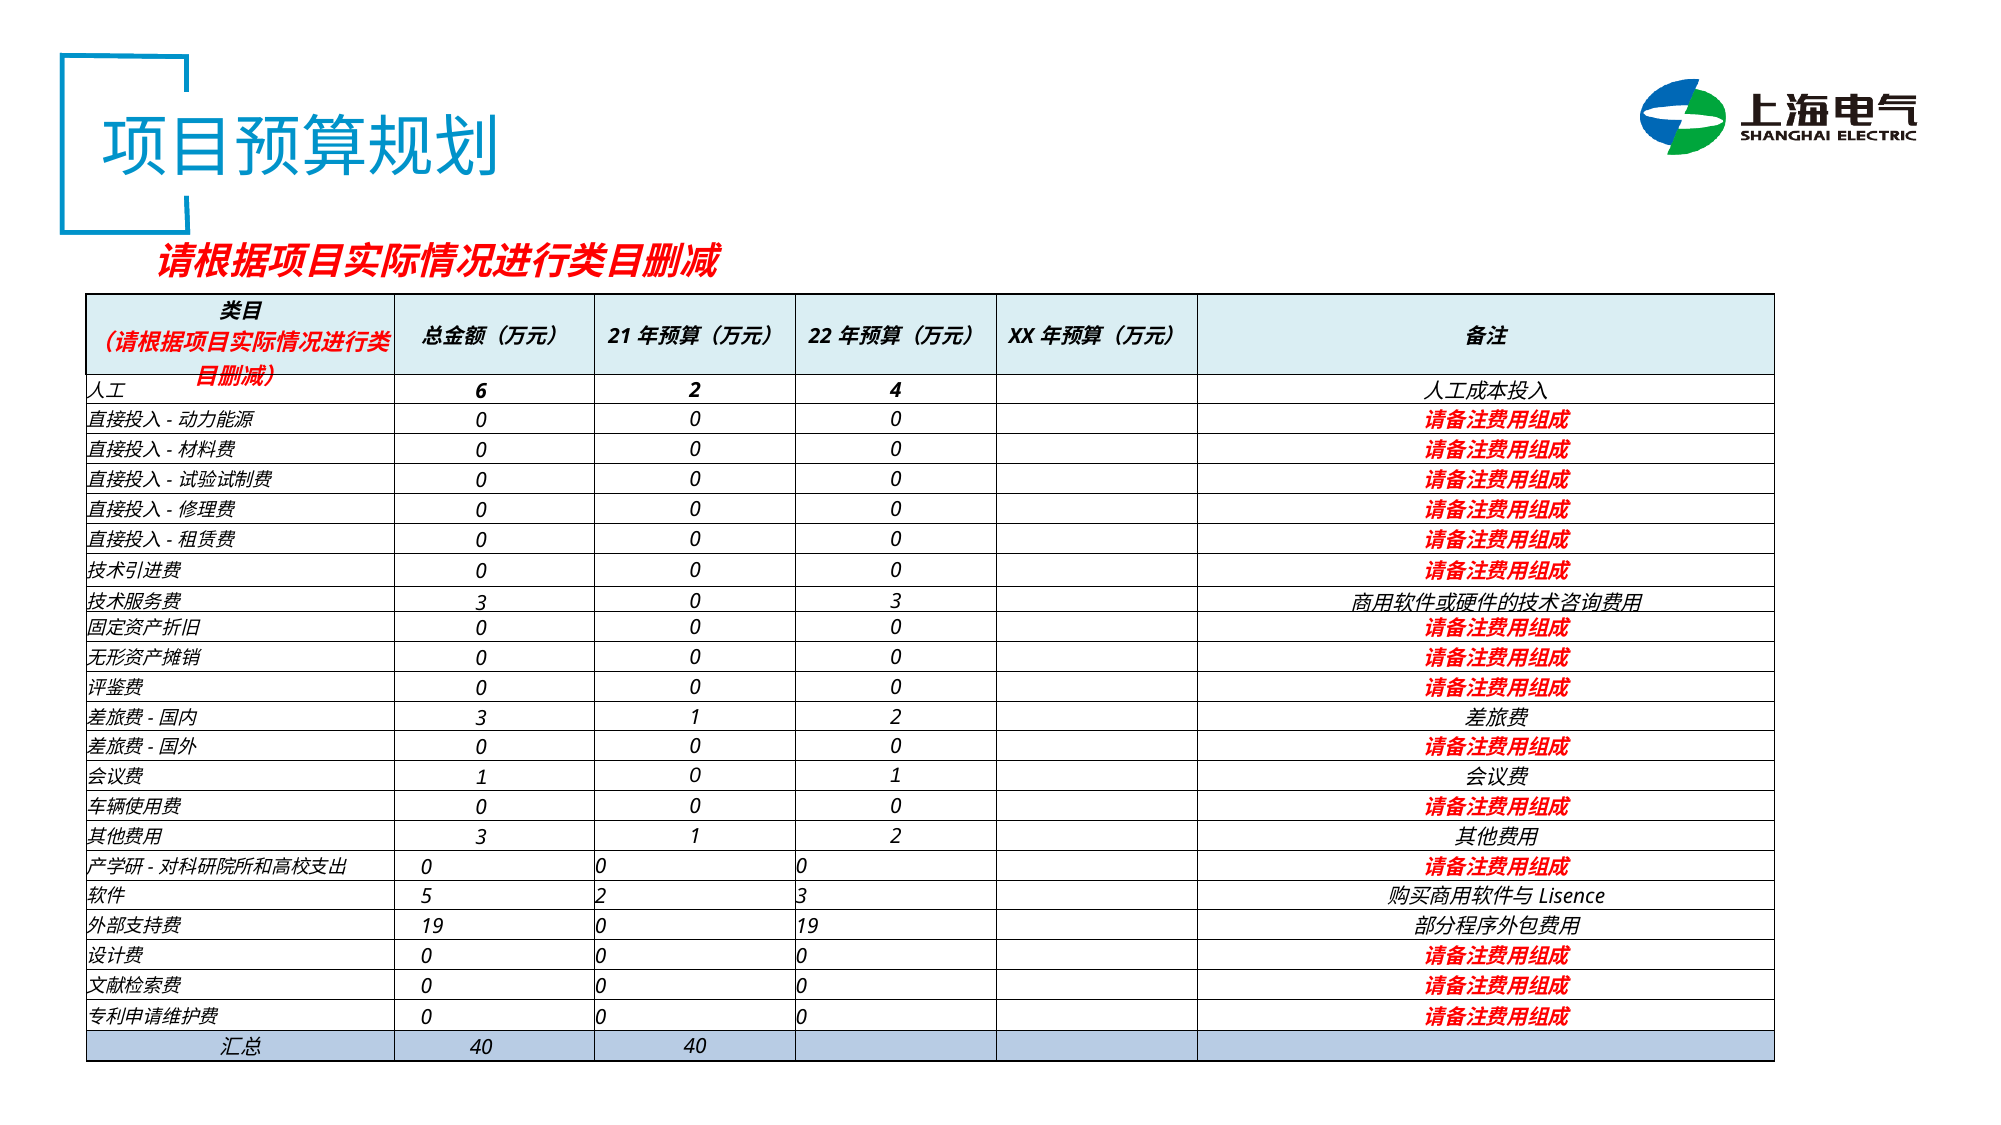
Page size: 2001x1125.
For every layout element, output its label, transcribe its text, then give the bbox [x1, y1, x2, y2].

table_cell [997, 821, 1197, 850]
table_cell 3 [395, 702, 594, 730]
table_cell [997, 1031, 1197, 1060]
table_cell 商用软件或硬件的技术咨询费用 [1198, 587, 1774, 611]
table_cell 0 [796, 672, 996, 701]
table_cell 产学研-对科研院所和高校支出 [87, 851, 394, 880]
table_cell 0 [796, 434, 996, 463]
table_cell 5 [395, 881, 594, 909]
table_cell 19 [796, 910, 996, 939]
table_header 总金额（万元） [395, 295, 594, 374]
table_cell 0 [395, 434, 594, 463]
table_cell 请备注费用组成 [1198, 672, 1774, 701]
table_cell 3 [395, 821, 594, 850]
table_header 备注 [1198, 295, 1774, 374]
table_cell 直接投入-租赁费 [87, 524, 394, 553]
table_cell 请备注费用组成 [1198, 464, 1774, 493]
table_cell 0 [595, 970, 795, 999]
table_cell 2 [595, 881, 795, 909]
table_cell 固定资产折旧 [87, 612, 394, 641]
table_cell [997, 970, 1197, 999]
table_cell 购买商用软件与Lisence [1198, 881, 1774, 909]
table_cell 无形资产摊销 [87, 642, 394, 671]
table_cell 0 [595, 642, 795, 671]
text_box [61, 54, 189, 234]
table_cell 2 [595, 375, 795, 403]
table_cell [796, 1031, 996, 1060]
table_cell [997, 404, 1197, 433]
table_cell 0 [796, 494, 996, 523]
table_cell 0 [796, 554, 996, 586]
table_cell 1 [395, 761, 594, 790]
table_cell 1 [595, 821, 795, 850]
table_cell 请备注费用组成 [1198, 524, 1774, 553]
table_cell 直接投入-试验试制费 [87, 464, 394, 493]
table_cell 汇总 [87, 1031, 394, 1060]
table_cell 0 [595, 761, 795, 790]
table_cell [997, 1000, 1197, 1030]
table_cell 请备注费用组成 [1198, 404, 1774, 433]
table_cell 0 [796, 791, 996, 820]
table_cell 其他费用 [87, 821, 394, 850]
table_cell [997, 731, 1197, 760]
table_cell [997, 524, 1197, 553]
table_cell 0 [796, 642, 996, 671]
table_cell 0 [395, 494, 594, 523]
table_cell 40 [595, 1031, 795, 1060]
table_cell [997, 940, 1197, 969]
table_cell 0 [796, 1000, 996, 1030]
table_cell 0 [595, 672, 795, 701]
table_cell 0 [395, 851, 594, 880]
table_cell 0 [595, 434, 795, 463]
table_cell 0 [595, 587, 795, 611]
table_cell 差旅费 [1198, 702, 1774, 730]
table_cell 请备注费用组成 [1198, 554, 1774, 586]
table_cell 6 [395, 375, 594, 403]
table_cell 请备注费用组成 [1198, 970, 1774, 999]
table_cell 0 [395, 524, 594, 553]
table_cell [997, 464, 1197, 493]
table_cell 0 [595, 464, 795, 493]
table_cell 其他费用 [1198, 821, 1774, 850]
table_cell 直接投入-材料费 [87, 434, 394, 463]
table_cell [997, 851, 1197, 880]
table_cell 0 [395, 731, 594, 760]
table_cell 0 [595, 910, 795, 939]
table_cell 文献检索费 [87, 970, 394, 999]
table_cell [997, 672, 1197, 701]
table_header XX年预算（万元） [997, 295, 1197, 374]
table_cell 技术引进费 [87, 554, 394, 586]
table_cell 0 [395, 612, 594, 641]
table_cell 40 [395, 1031, 594, 1060]
table_cell 0 [395, 642, 594, 671]
table_cell 人工成本投入 [1198, 375, 1774, 403]
table_cell 0 [395, 1000, 594, 1030]
table_cell 请备注费用组成 [1198, 940, 1774, 969]
table_cell 0 [595, 791, 795, 820]
table_cell 请备注费用组成 [1198, 434, 1774, 463]
table_cell 0 [595, 612, 795, 641]
table_cell 人工 [87, 375, 394, 403]
table_cell 0 [595, 731, 795, 760]
table_cell 专利申请维护费 [87, 1000, 394, 1030]
table_cell 请备注费用组成 [1198, 851, 1774, 880]
table_cell 0 [595, 940, 795, 969]
table_cell 0 [796, 940, 996, 969]
table_cell [997, 375, 1197, 403]
table_cell 2 [796, 821, 996, 850]
table_cell 直接投入-修理费 [87, 494, 394, 523]
table_cell 请备注费用组成 [1198, 731, 1774, 760]
table_cell 0 [395, 464, 594, 493]
table_cell [997, 434, 1197, 463]
table_cell 请备注费用组成 [1198, 642, 1774, 671]
table_cell 差旅费-国外 [87, 731, 394, 760]
table_cell 部分程序外包费用 [1198, 910, 1774, 939]
table_cell 19 [395, 910, 594, 939]
table_cell 请备注费用组成 [1198, 612, 1774, 641]
table_cell 0 [796, 464, 996, 493]
table_cell 0 [595, 1000, 795, 1030]
table_cell [997, 791, 1197, 820]
table_cell 0 [595, 494, 795, 523]
table_cell 0 [395, 672, 594, 701]
table_cell 1 [796, 761, 996, 790]
table_cell 0 [796, 731, 996, 760]
table_cell 0 [595, 554, 795, 586]
table_cell 0 [395, 554, 594, 586]
table_cell 软件 [87, 881, 394, 909]
table_cell 3 [796, 587, 996, 611]
table_cell 技术服务费 [87, 587, 394, 611]
table_cell 0 [595, 851, 795, 880]
table_cell [997, 494, 1197, 523]
table_cell 请备注费用组成 [1198, 494, 1774, 523]
table_cell 0 [395, 791, 594, 820]
table_cell [997, 642, 1197, 671]
table_cell 请备注费用组成 [1198, 791, 1774, 820]
table_cell 0 [796, 851, 996, 880]
table_header 类目 （请根据项目实际情况进行类目删减） [87, 295, 394, 374]
table_cell 0 [595, 404, 795, 433]
table_cell [997, 910, 1197, 939]
table_cell 0 [796, 404, 996, 433]
table_cell [997, 554, 1197, 586]
table_cell [997, 587, 1197, 611]
text_box 请根据项目实际情况进行类目删减 [139, 229, 1339, 290]
table_cell 2 [796, 702, 996, 730]
table_cell 0 [796, 970, 996, 999]
table_cell [997, 761, 1197, 790]
text_box 项目预算规划 [187, 95, 973, 191]
table_cell 3 [395, 587, 594, 611]
table_cell [997, 881, 1197, 909]
table_cell 直接投入-动力能源 [87, 404, 394, 433]
picture [1640, 76, 1925, 157]
table_cell 0 [796, 524, 996, 553]
table_cell 0 [796, 612, 996, 641]
table_cell 差旅费-国内 [87, 702, 394, 730]
table_cell 评鉴费 [87, 672, 394, 701]
table_cell [1198, 1031, 1774, 1060]
table_header 22年预算（万元） [796, 295, 996, 374]
table_cell 0 [395, 404, 594, 433]
table_cell [997, 612, 1197, 641]
table_cell 4 [796, 375, 996, 403]
table_cell 3 [796, 881, 996, 909]
table_cell 0 [395, 970, 594, 999]
table_cell 会议费 [1198, 761, 1774, 790]
table_header 21年预算（万元） [595, 295, 795, 374]
table_cell 0 [595, 524, 795, 553]
table_cell 0 [395, 940, 594, 969]
table_cell 设计费 [87, 940, 394, 969]
table_cell 车辆使用费 [87, 791, 394, 820]
table_cell [997, 702, 1197, 730]
table_cell 请备注费用组成 [1198, 1000, 1774, 1030]
table_cell 外部支持费 [87, 910, 394, 939]
table_cell 1 [595, 702, 795, 730]
table_cell 会议费 [87, 761, 394, 790]
